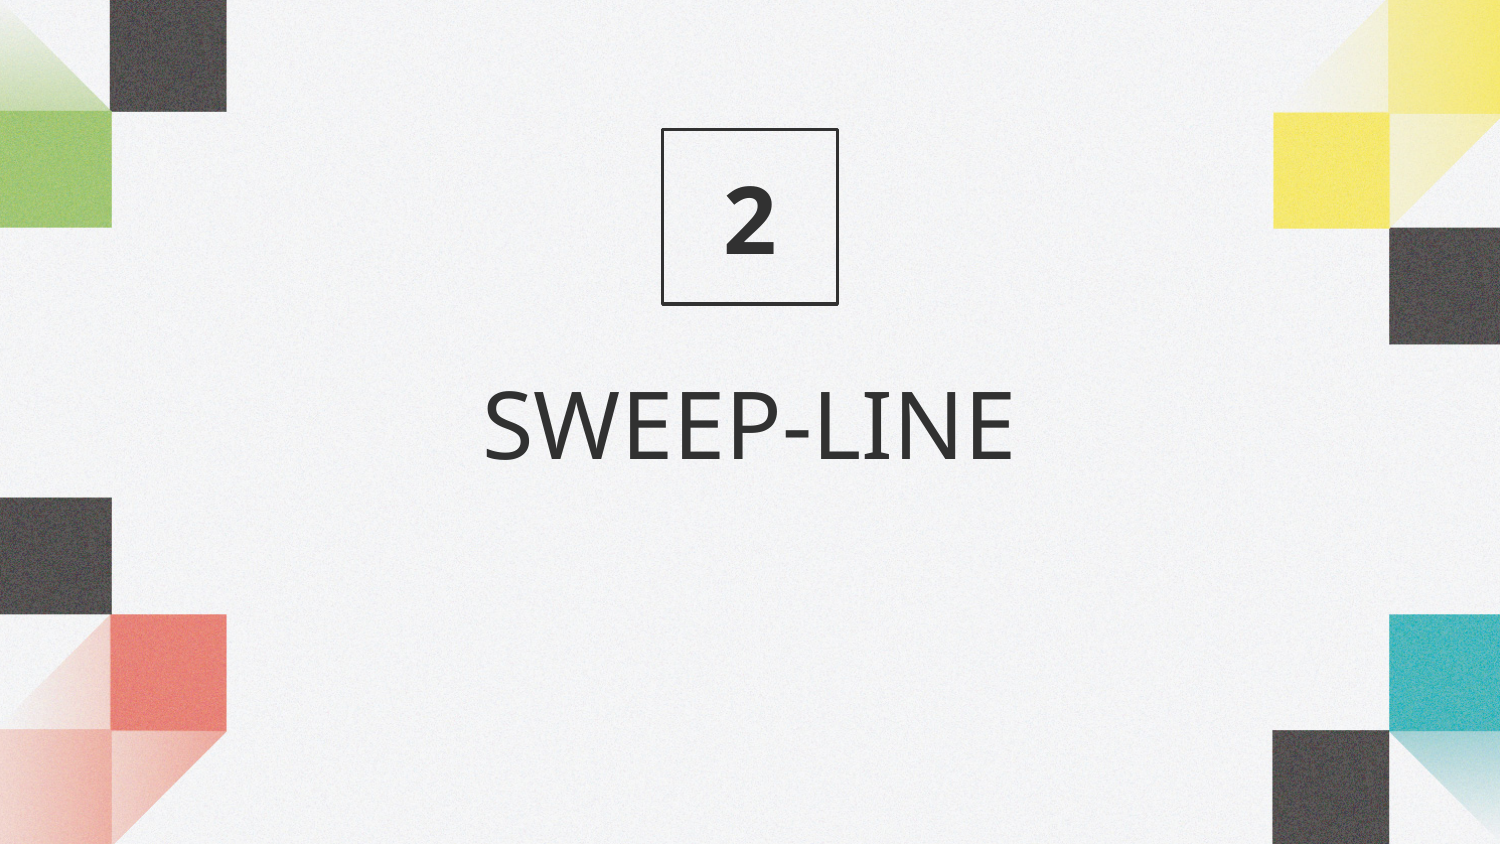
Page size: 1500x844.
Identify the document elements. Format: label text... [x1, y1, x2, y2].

picture [0, 0, 1500, 844]
title 2 [661, 128, 839, 306]
title SWEEP-LINE [118, 352, 1382, 491]
